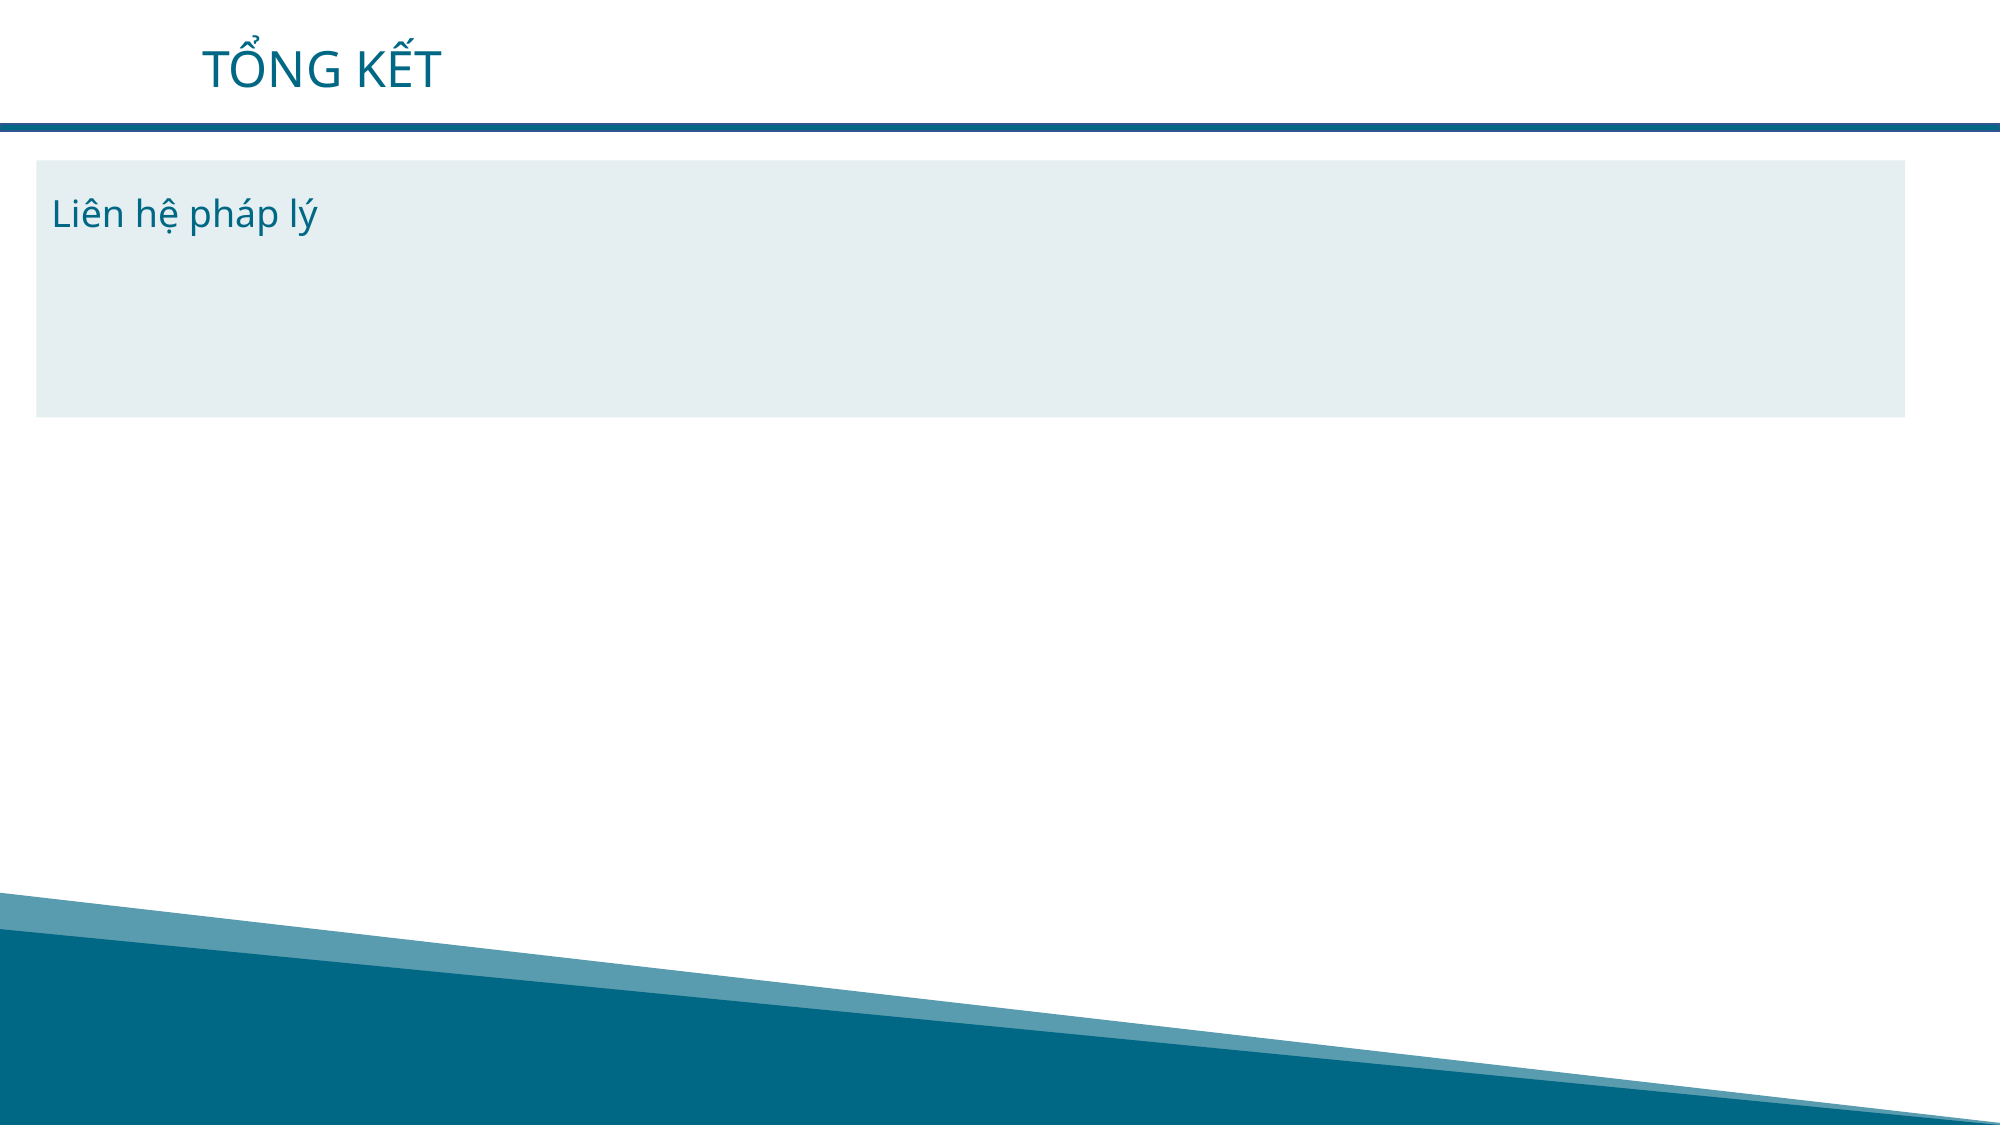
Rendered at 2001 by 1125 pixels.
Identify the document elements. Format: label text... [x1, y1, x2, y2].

text_box [0, 123, 2000, 132]
text_box Liên hệ pháp lý [36, 160, 1906, 243]
text_box [0, 891, 2000, 1125]
text_box [36, 243, 1906, 418]
text_box TỔNG KẾT [187, 29, 1296, 105]
